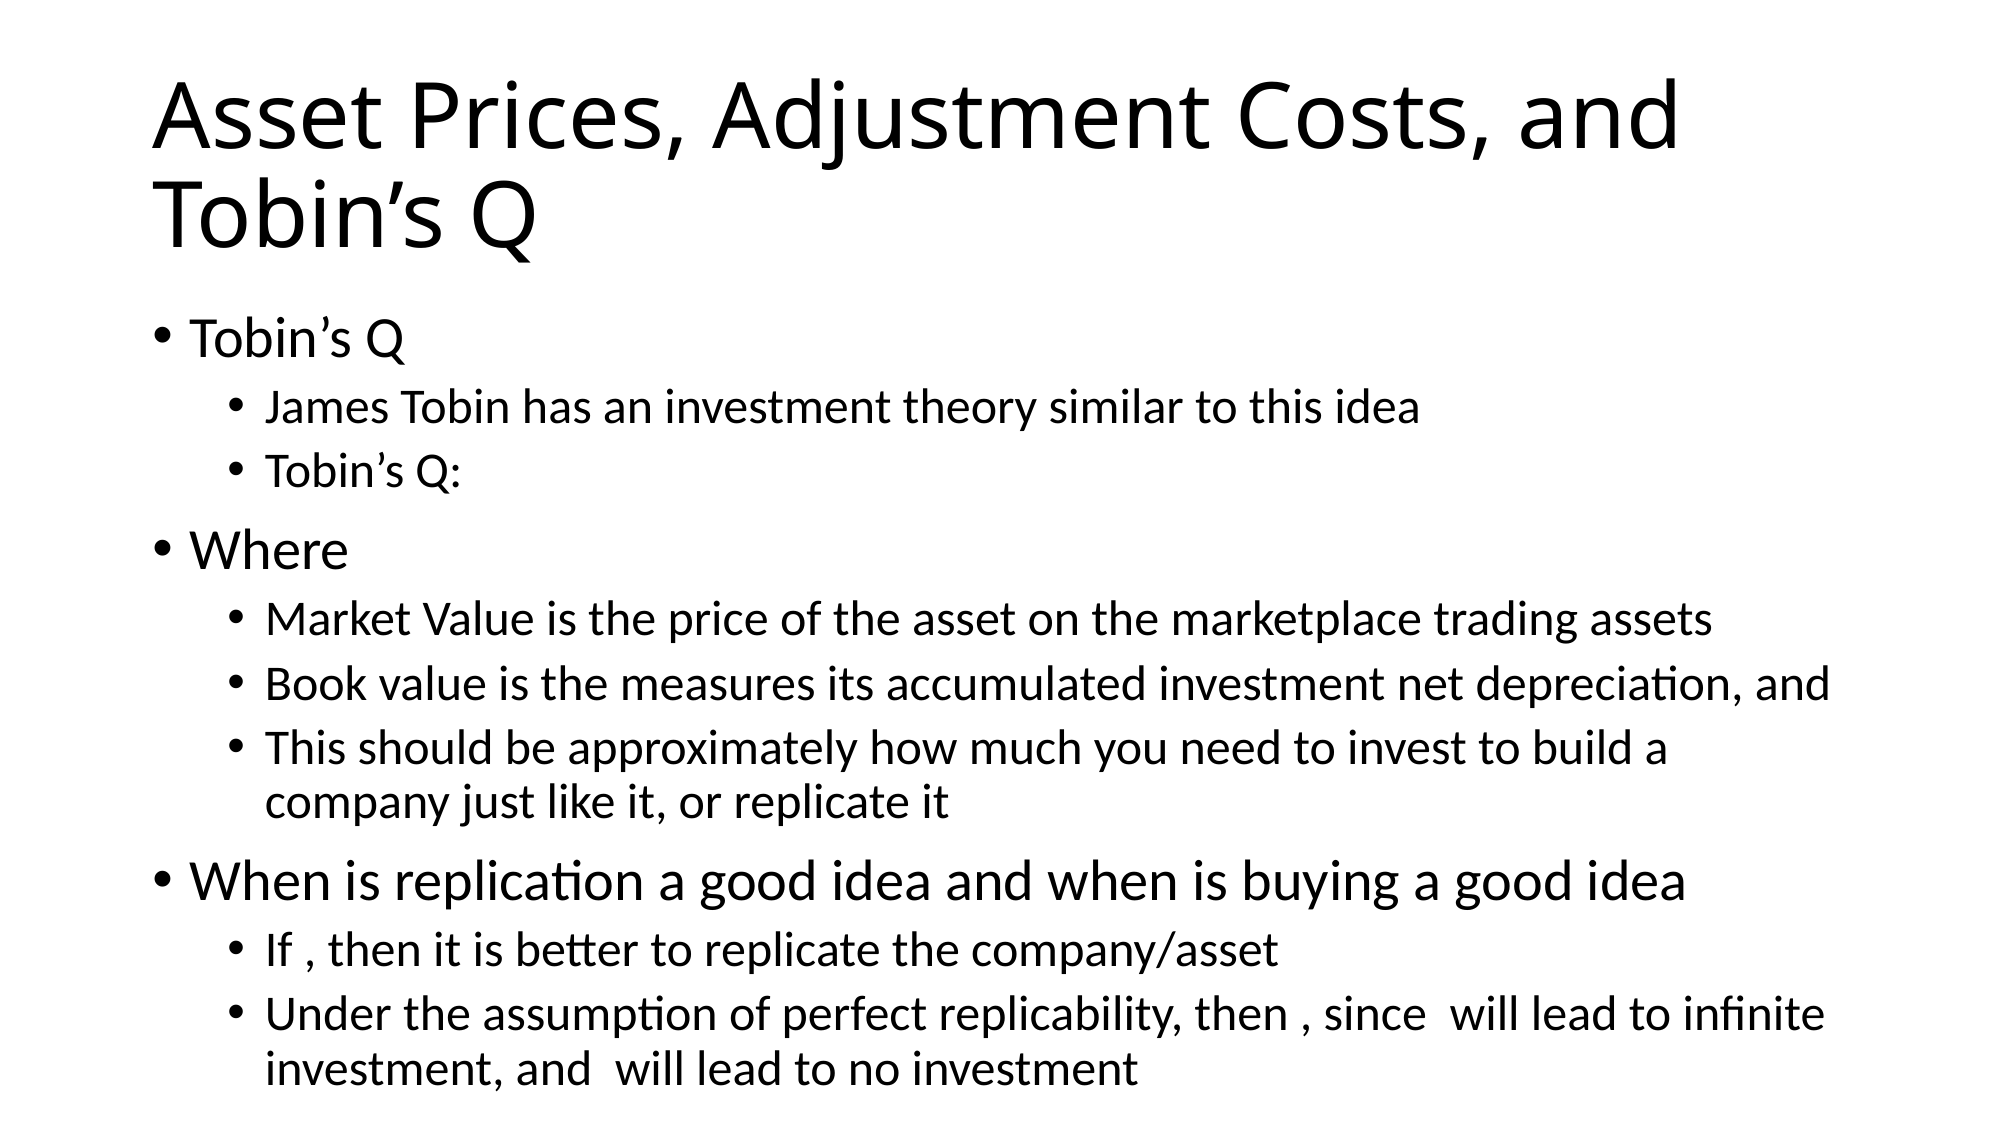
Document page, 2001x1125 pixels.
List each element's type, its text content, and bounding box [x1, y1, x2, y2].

title Asset Prices, Adjustment Costs, and Tobin’s Q [137, 59, 1863, 278]
